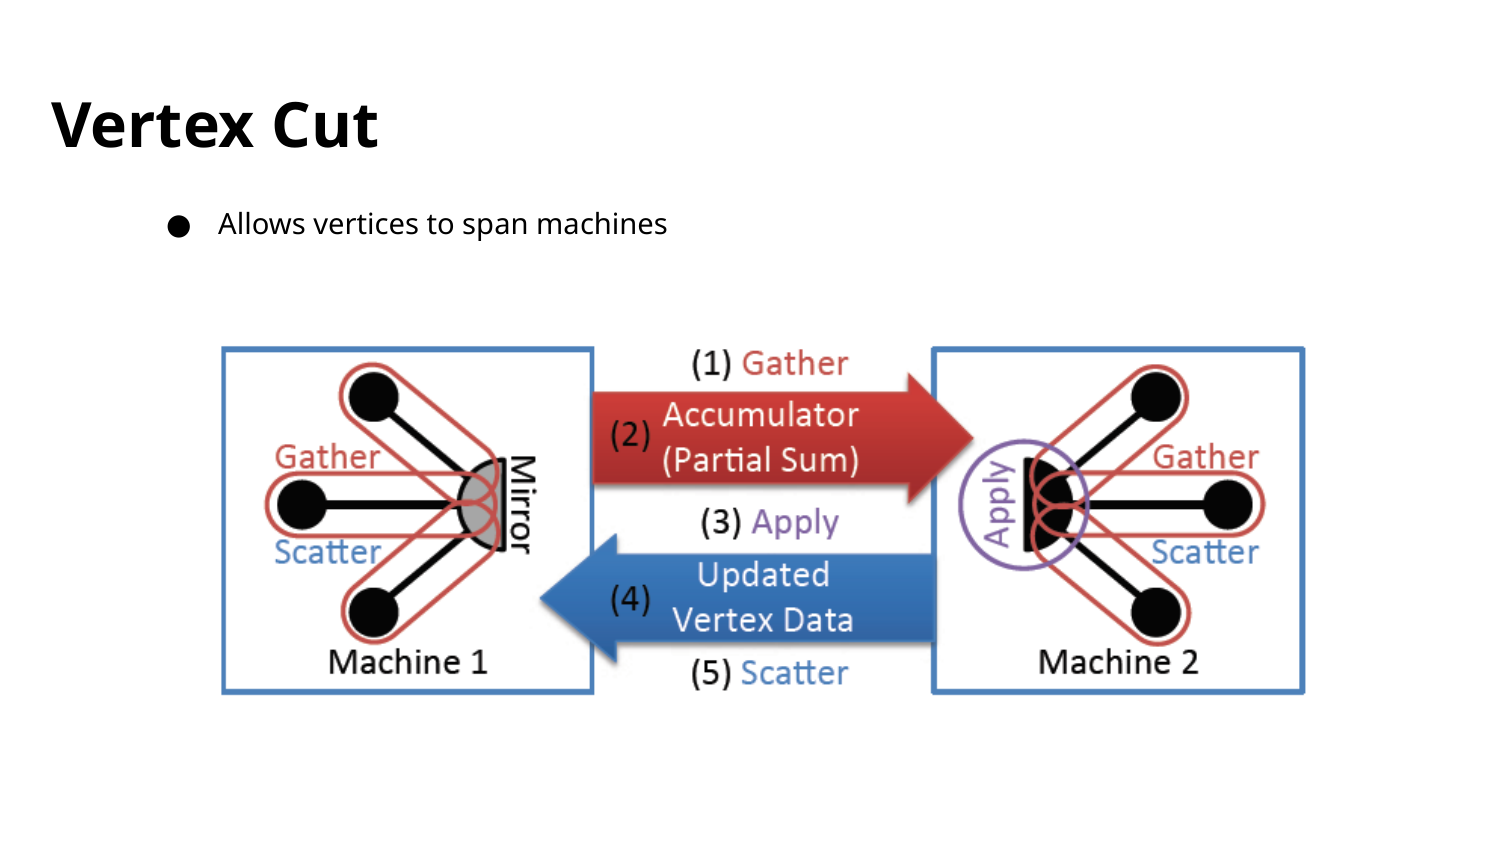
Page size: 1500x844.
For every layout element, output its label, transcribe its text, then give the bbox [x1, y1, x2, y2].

text_box Vertex Cut [35, 70, 1454, 174]
text_box Allows vertices to span machines [128, 190, 1426, 326]
picture [124, 271, 1366, 715]
